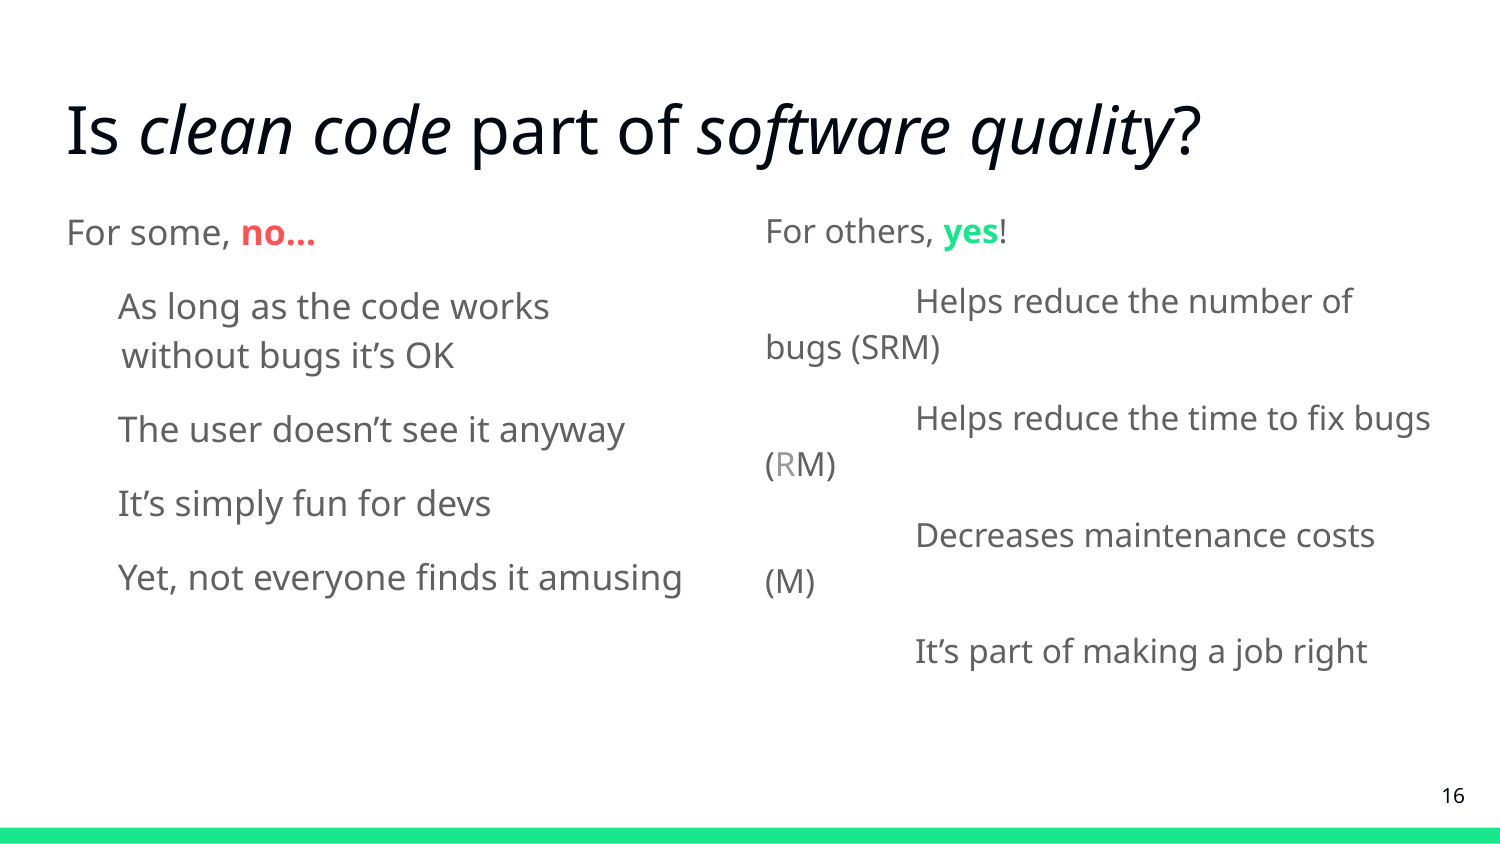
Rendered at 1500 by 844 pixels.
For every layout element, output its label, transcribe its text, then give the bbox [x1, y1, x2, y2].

list For others, yes! Helps reduce the number of bugs (SRM) Helps reduce the time to fix bugs (RM) Decreases maintenance costs (M) It’s part of making a job right [750, 189, 1449, 750]
slide_number ‹#› [1389, 764, 1480, 830]
title Is clean code part of software quality? [51, 72, 1449, 167]
list For some, no… As long as the code works without bugs it’s OK The user doesn’t see it anyway It’s simply fun for devs Yet, not everyone finds it amusing [51, 189, 708, 750]
